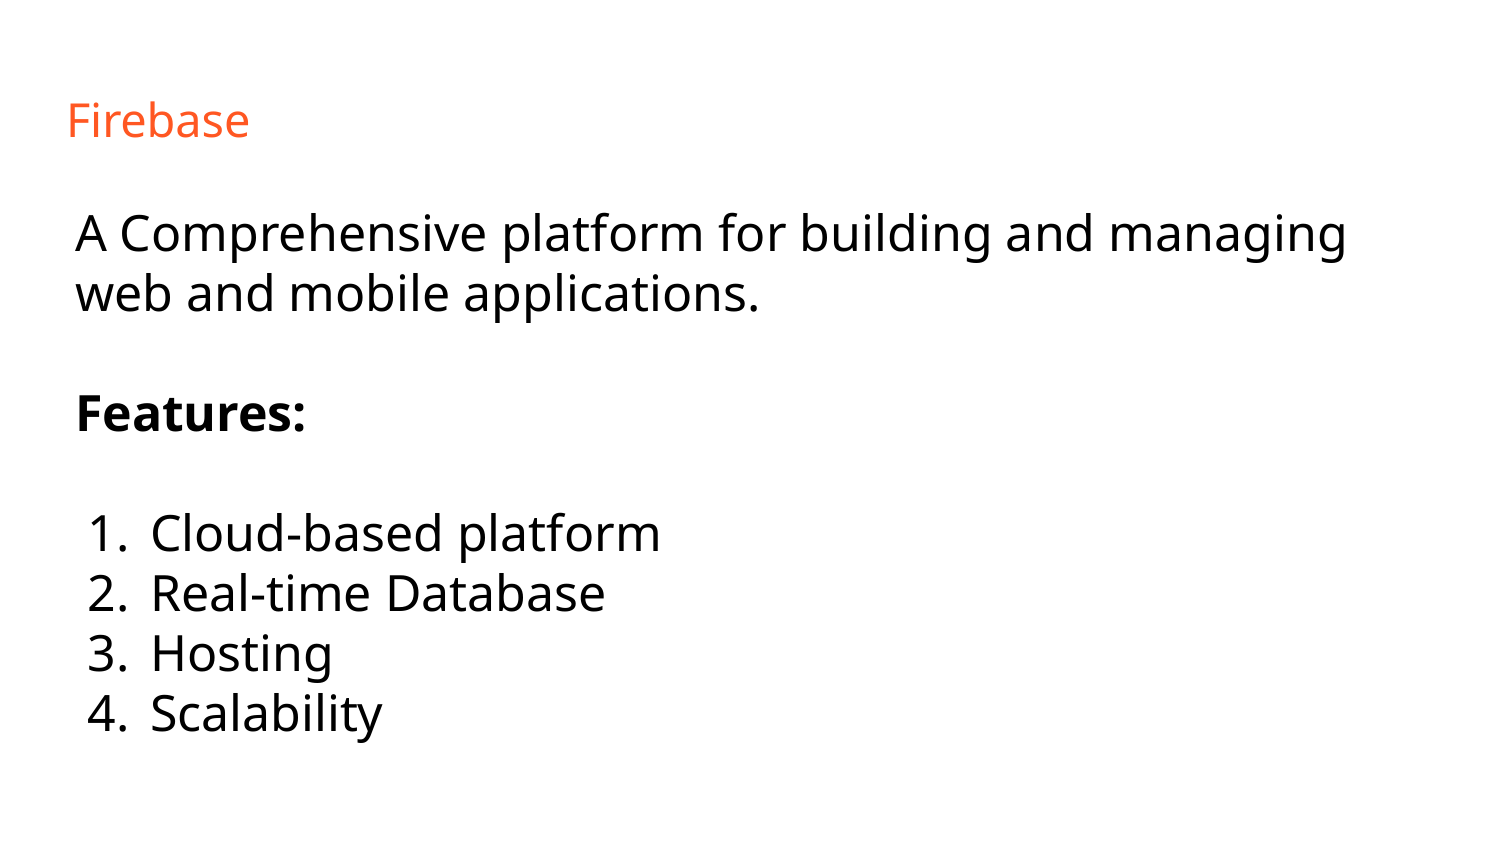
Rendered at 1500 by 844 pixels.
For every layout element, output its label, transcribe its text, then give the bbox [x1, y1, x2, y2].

title Firebase [51, 72, 1449, 167]
text_box A Comprehensive platform for building and managing web and mobile applications. Features: Cloud-based platform Real-time Database Hosting Scalability [59, 186, 1422, 808]
